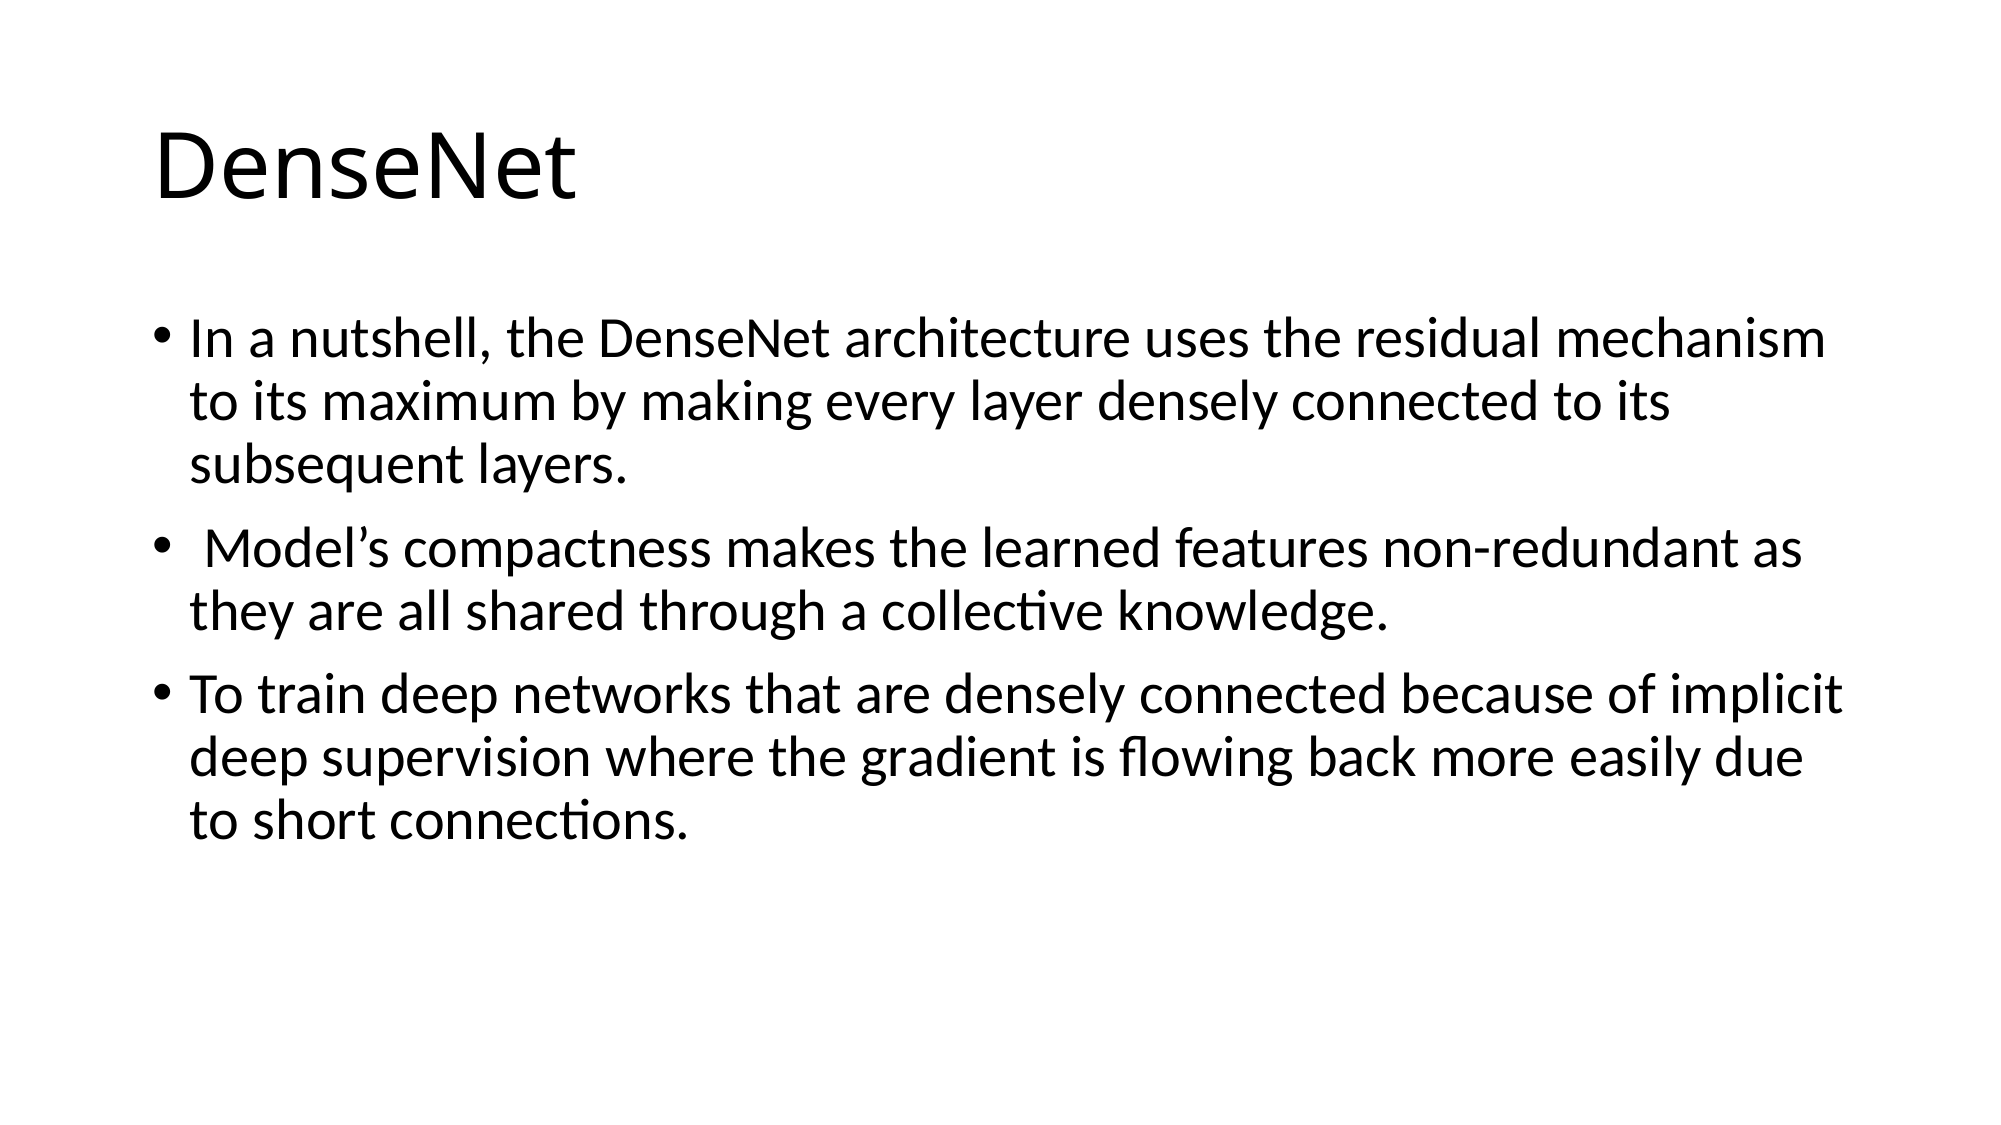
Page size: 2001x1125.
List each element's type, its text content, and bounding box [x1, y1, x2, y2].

title DenseNet [137, 59, 1863, 278]
list In a nutshell, the DenseNet architecture uses the residual mechanism to its maximum by making every layer densely connected to its subsequent layers. Model’s compactness makes the learned features non-redundant as they are all shared through a collective knowledge. To train deep networks that are densely connected because of implicit deep supervision where the gradient is flowing back more easily due to short connections. [137, 299, 1863, 1014]
